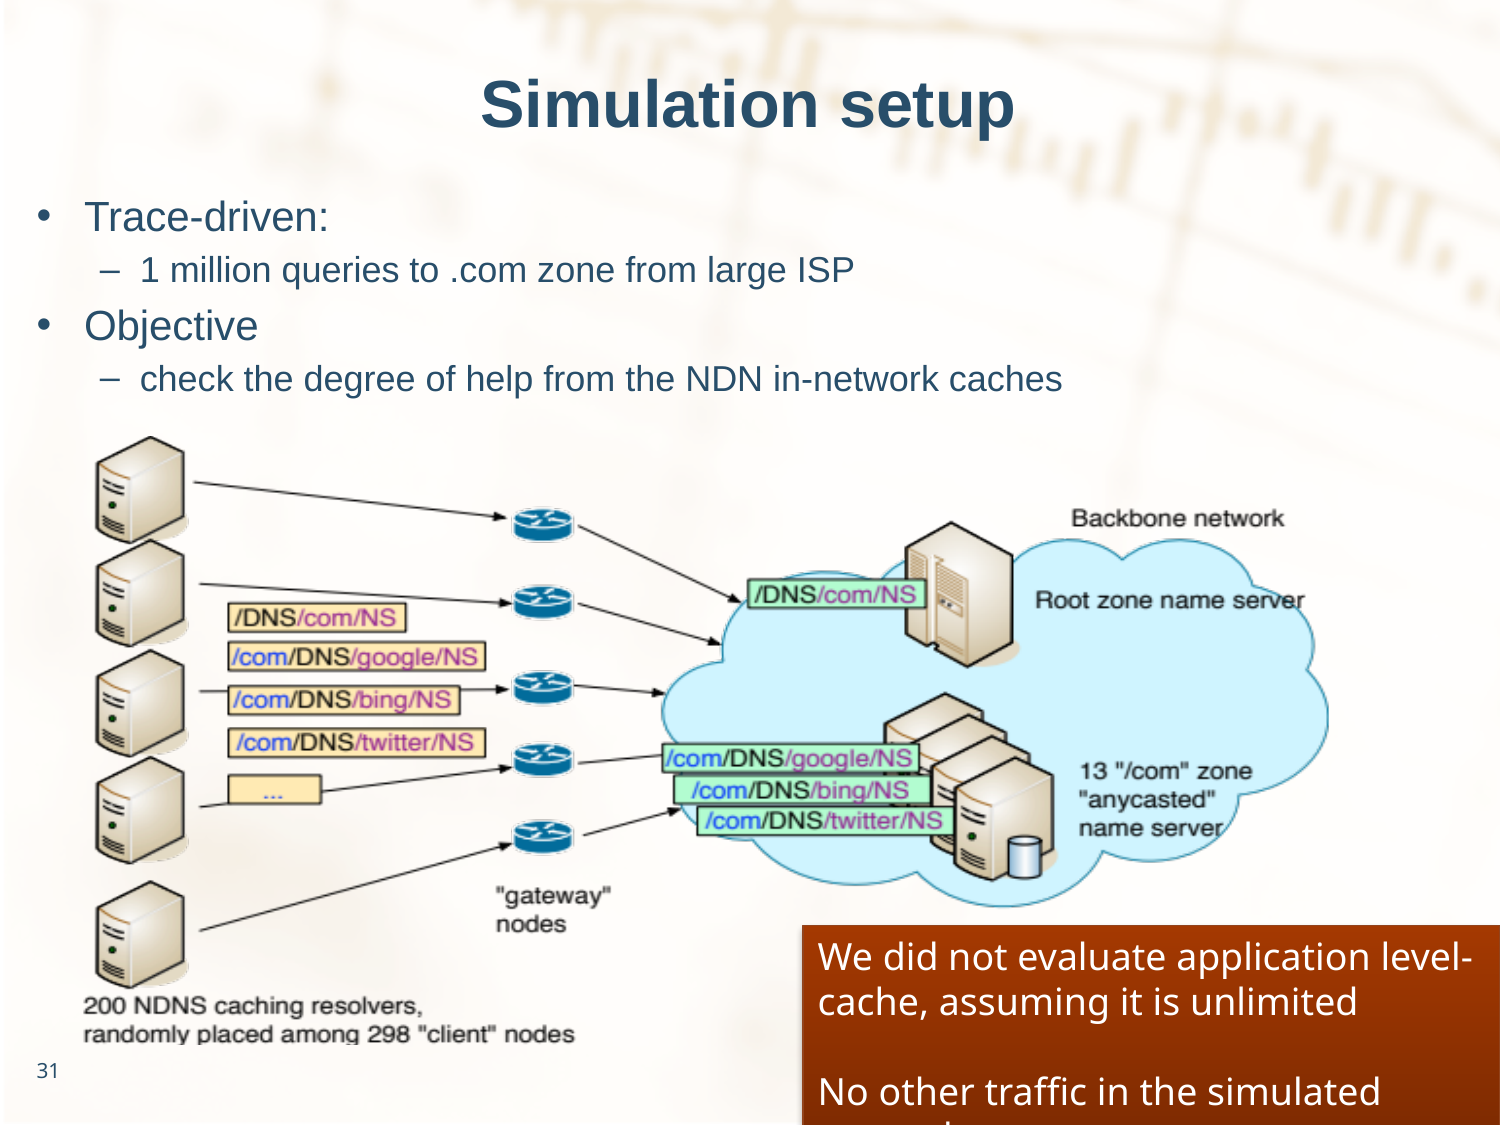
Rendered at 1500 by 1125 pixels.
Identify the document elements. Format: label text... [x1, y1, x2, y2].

title Simulation setup [21, 3, 1476, 182]
picture [0, 0, 1500, 1125]
slide_number 31 [21, 1042, 110, 1102]
list Trace-driven: 1 million queries to .com zone from large ISP Objective check the degree of help from the NDN in-network caches [21, 182, 1476, 408]
text_box We did not evaluate application level-cache, assuming it is unlimited No other traffic in the simulated network [802, 925, 1500, 1125]
